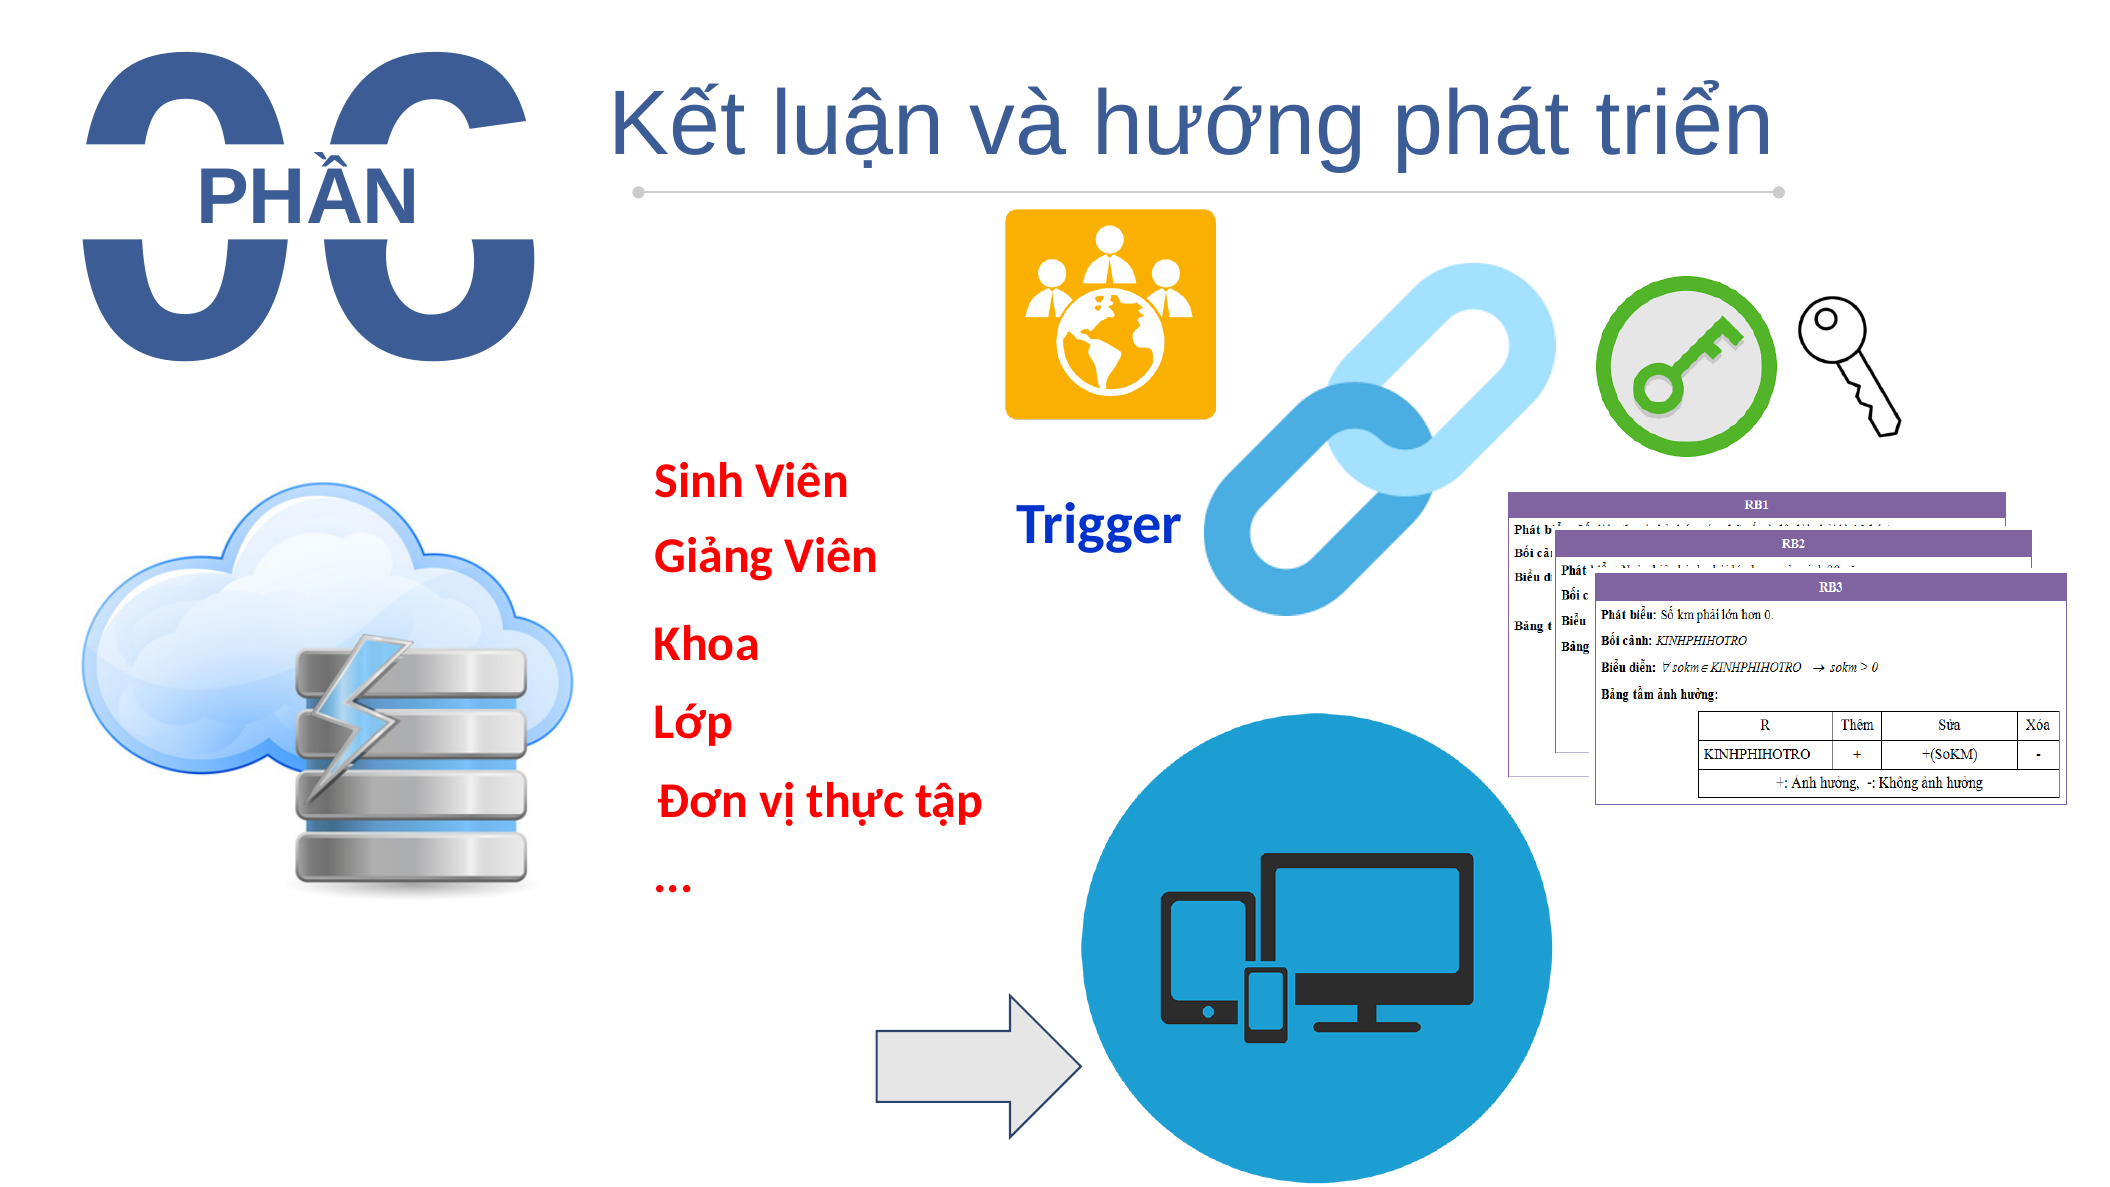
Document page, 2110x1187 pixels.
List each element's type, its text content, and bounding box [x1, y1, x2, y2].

text_box Lớp [639, 681, 749, 757]
text_box Sinh Viên [639, 439, 864, 515]
text_box Giảng Viên [639, 515, 894, 591]
text_box [875, 993, 1080, 1140]
text_box Kết luận và hướng phát triển [672, 62, 1850, 173]
text_box PHẦN [23, 144, 593, 240]
text_box Trigger [1002, 477, 1198, 563]
text_box ... [638, 835, 709, 910]
picture [984, 188, 2071, 1184]
picture [39, 464, 609, 911]
text_box 06 [0, 0, 672, 445]
text_box Khoa [639, 602, 775, 678]
text_box Đơn vị thực tập [643, 760, 999, 835]
